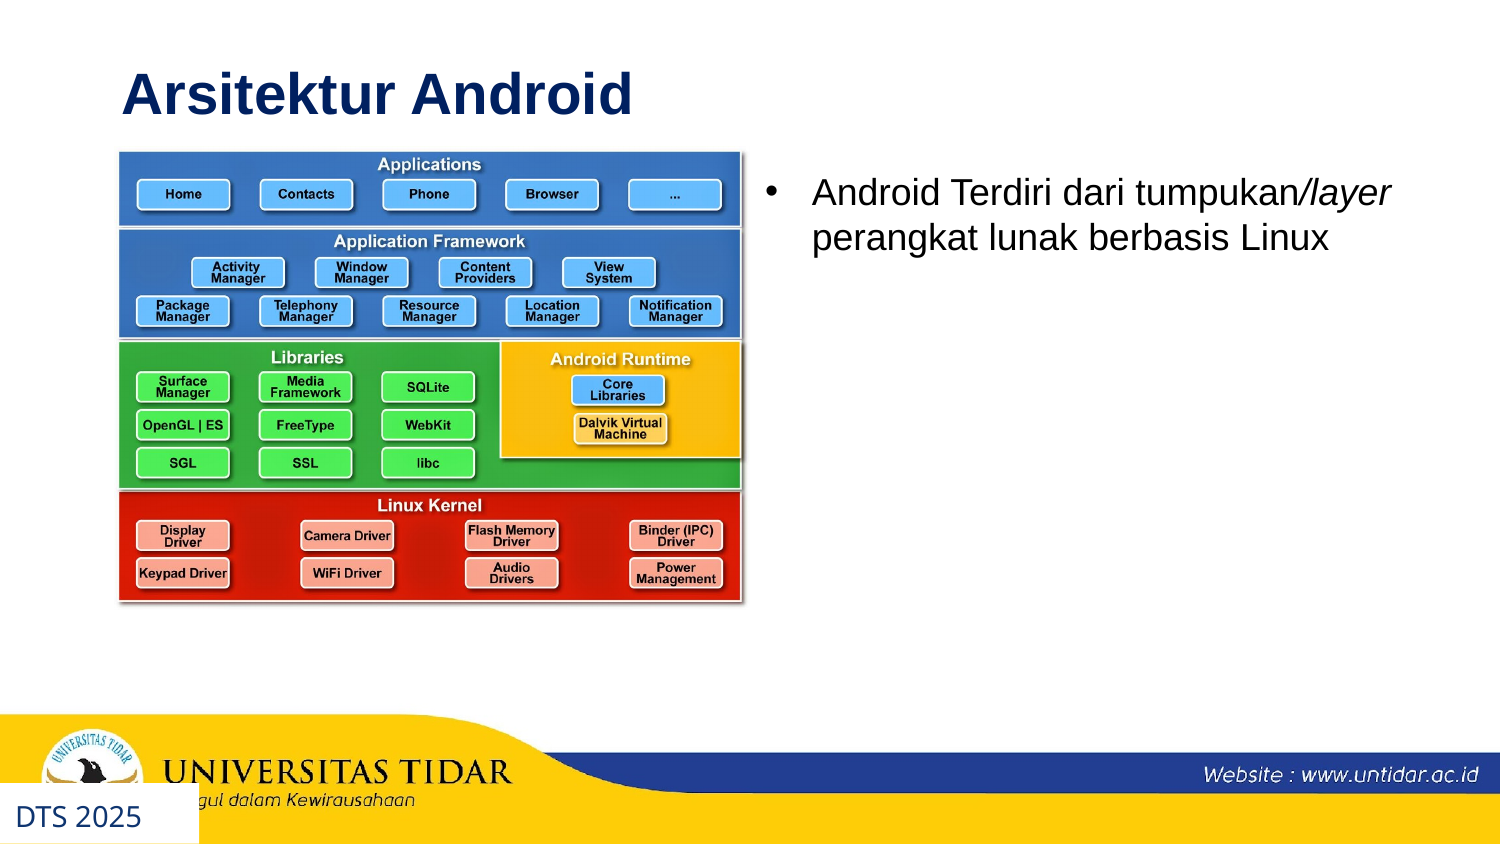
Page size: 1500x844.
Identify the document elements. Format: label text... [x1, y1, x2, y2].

text_box Arsitektur Android [106, 48, 1033, 134]
text_box DTS 2025 [0, 783, 200, 844]
picture [0, 0, 1500, 844]
text_box [54, 160, 1443, 806]
text_box Android Terdiri dari tumpukan/layer perangkat lunak berbasis Linux [754, 160, 1443, 311]
